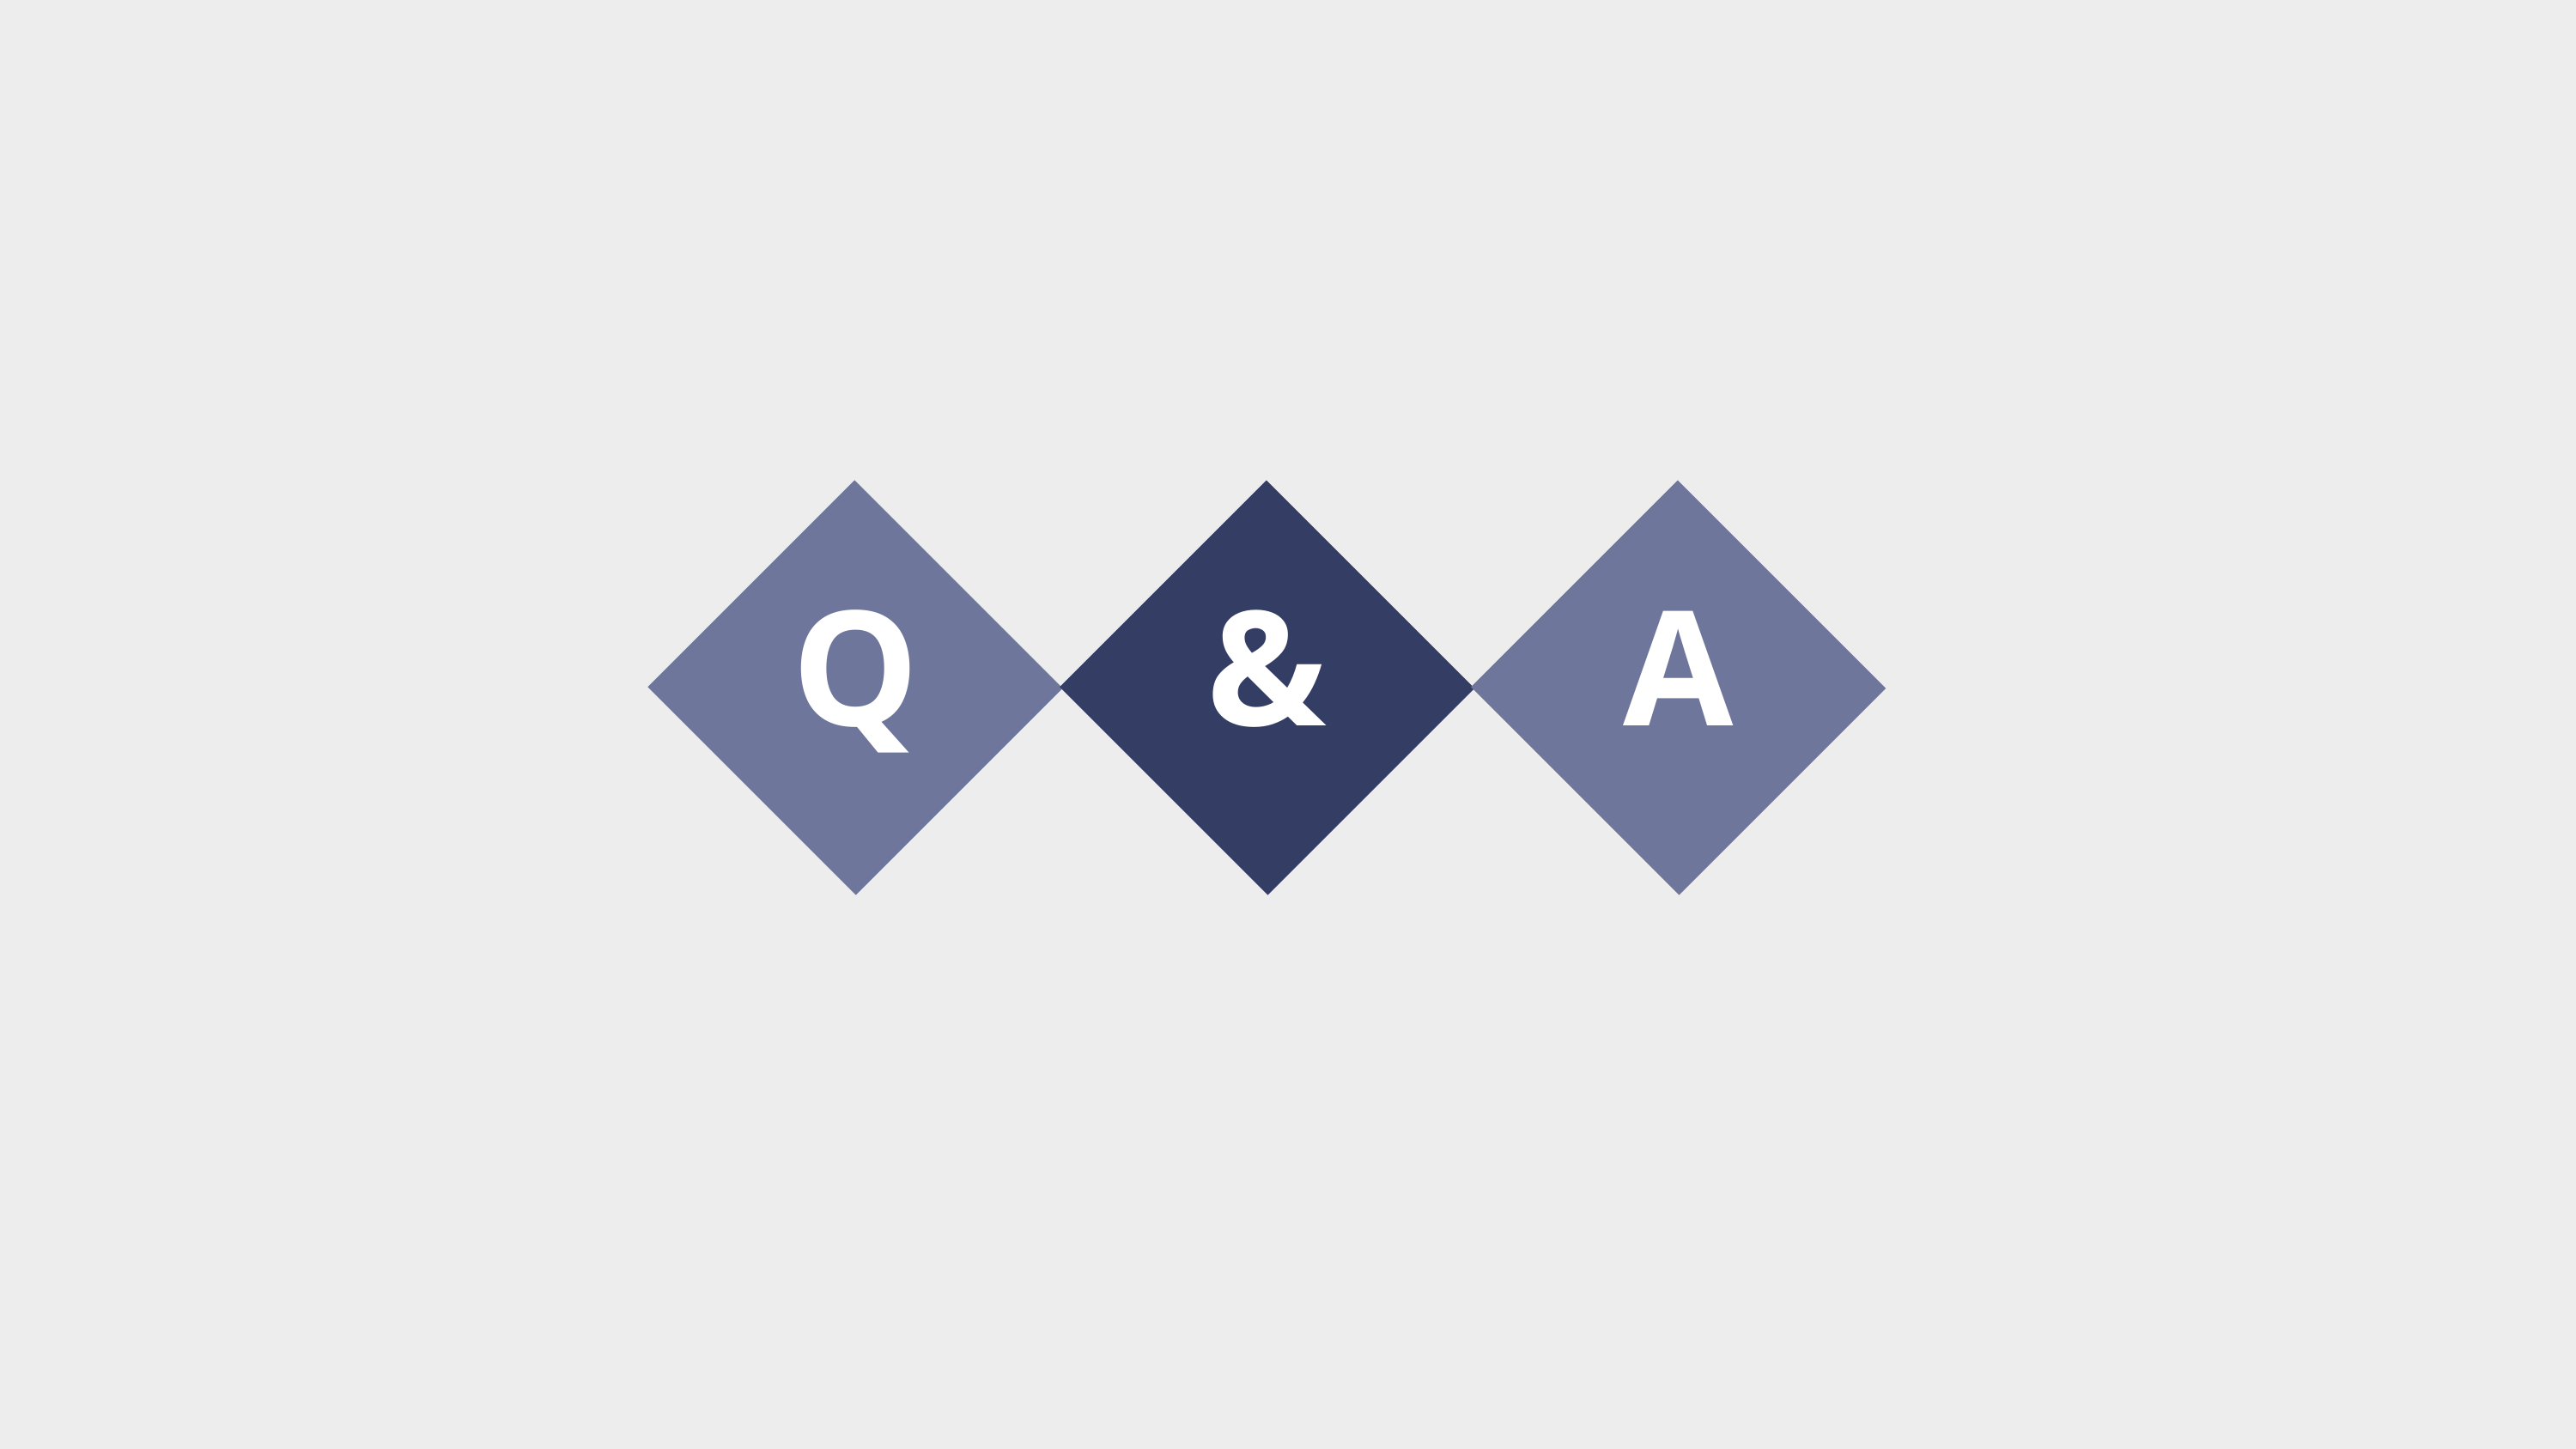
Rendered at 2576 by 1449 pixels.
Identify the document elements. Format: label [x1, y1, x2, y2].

text_box [705, 530, 1826, 835]
